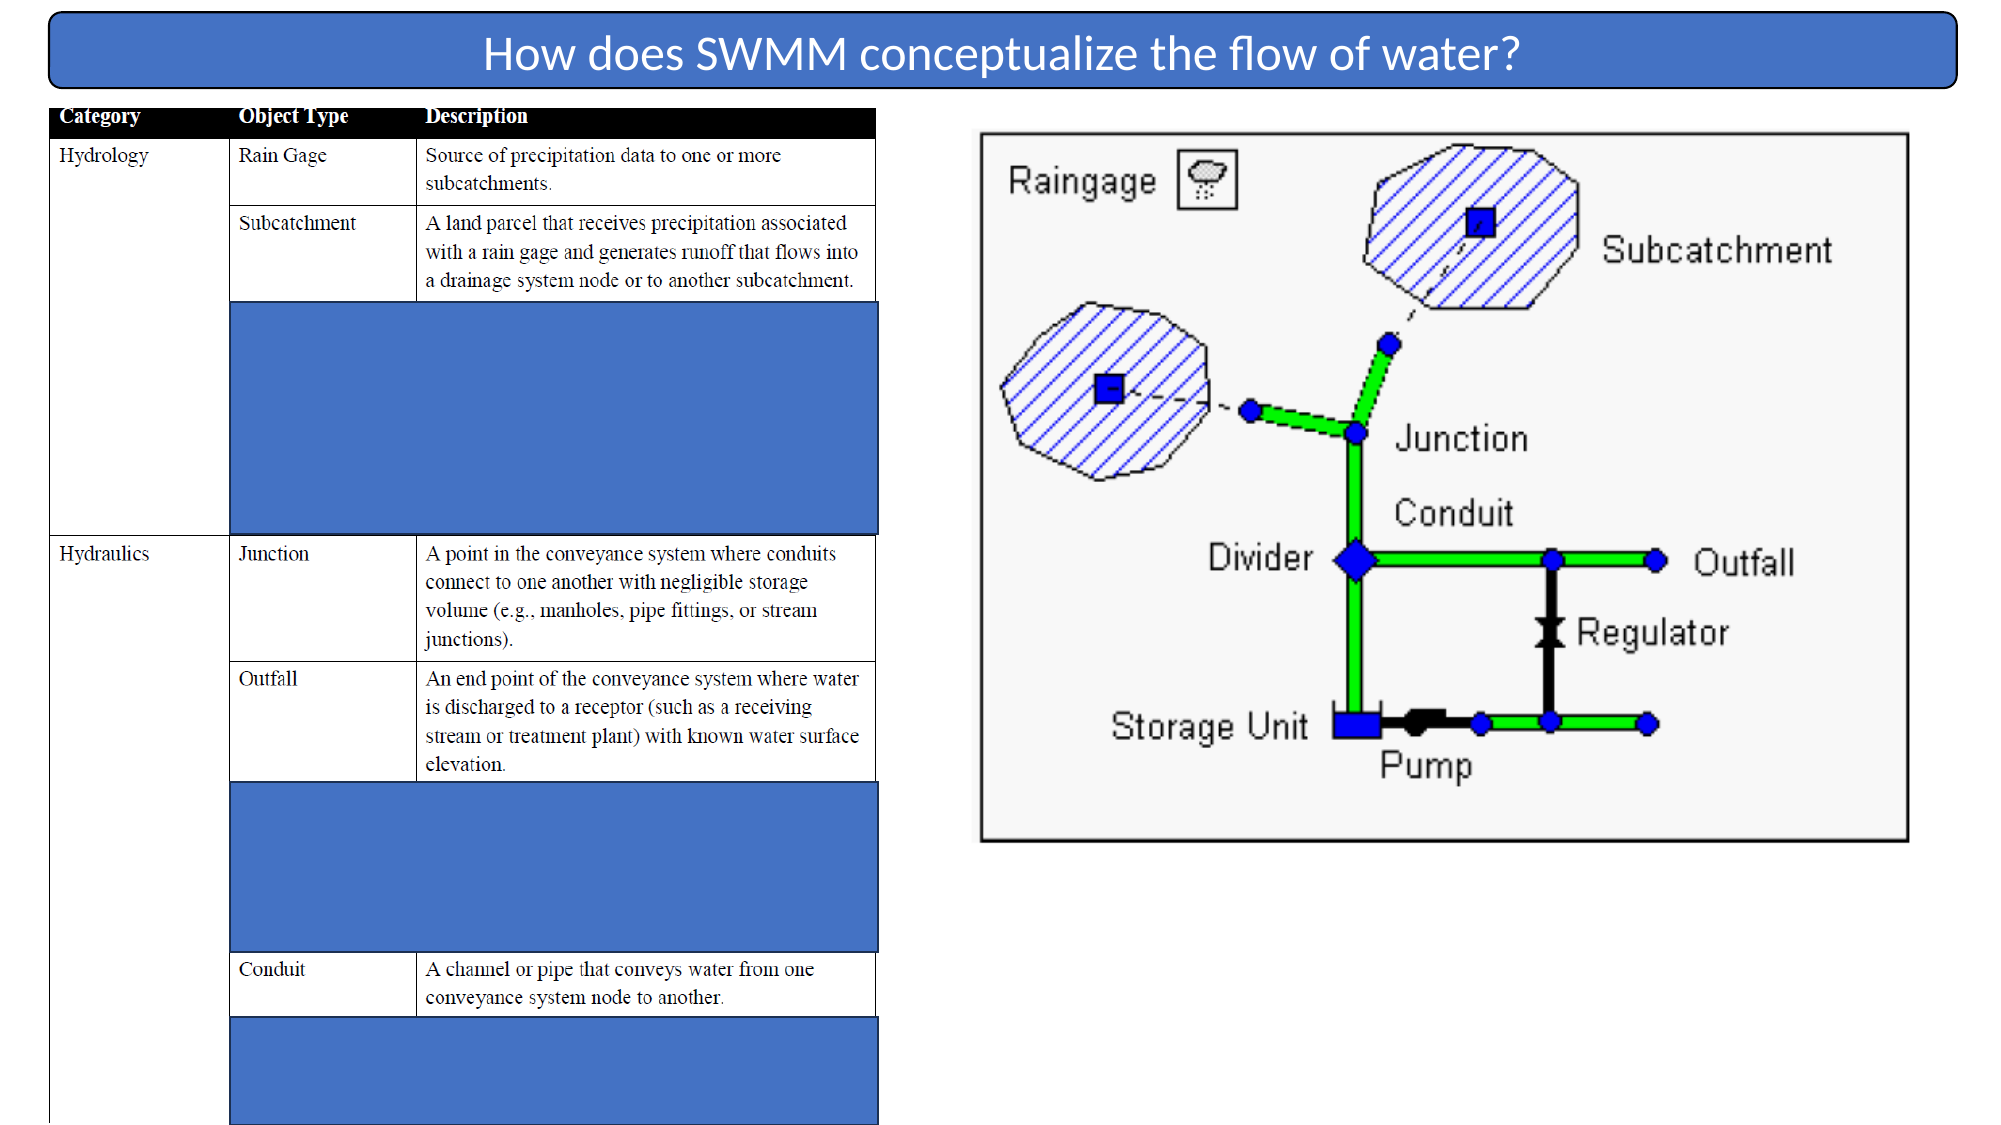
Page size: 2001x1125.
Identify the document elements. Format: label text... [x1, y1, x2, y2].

text_box How does SWMM conceptualize the flow of water? [48, 12, 1957, 89]
picture [48, 108, 879, 1123]
picture [956, 108, 1929, 857]
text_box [229, 301, 879, 1125]
